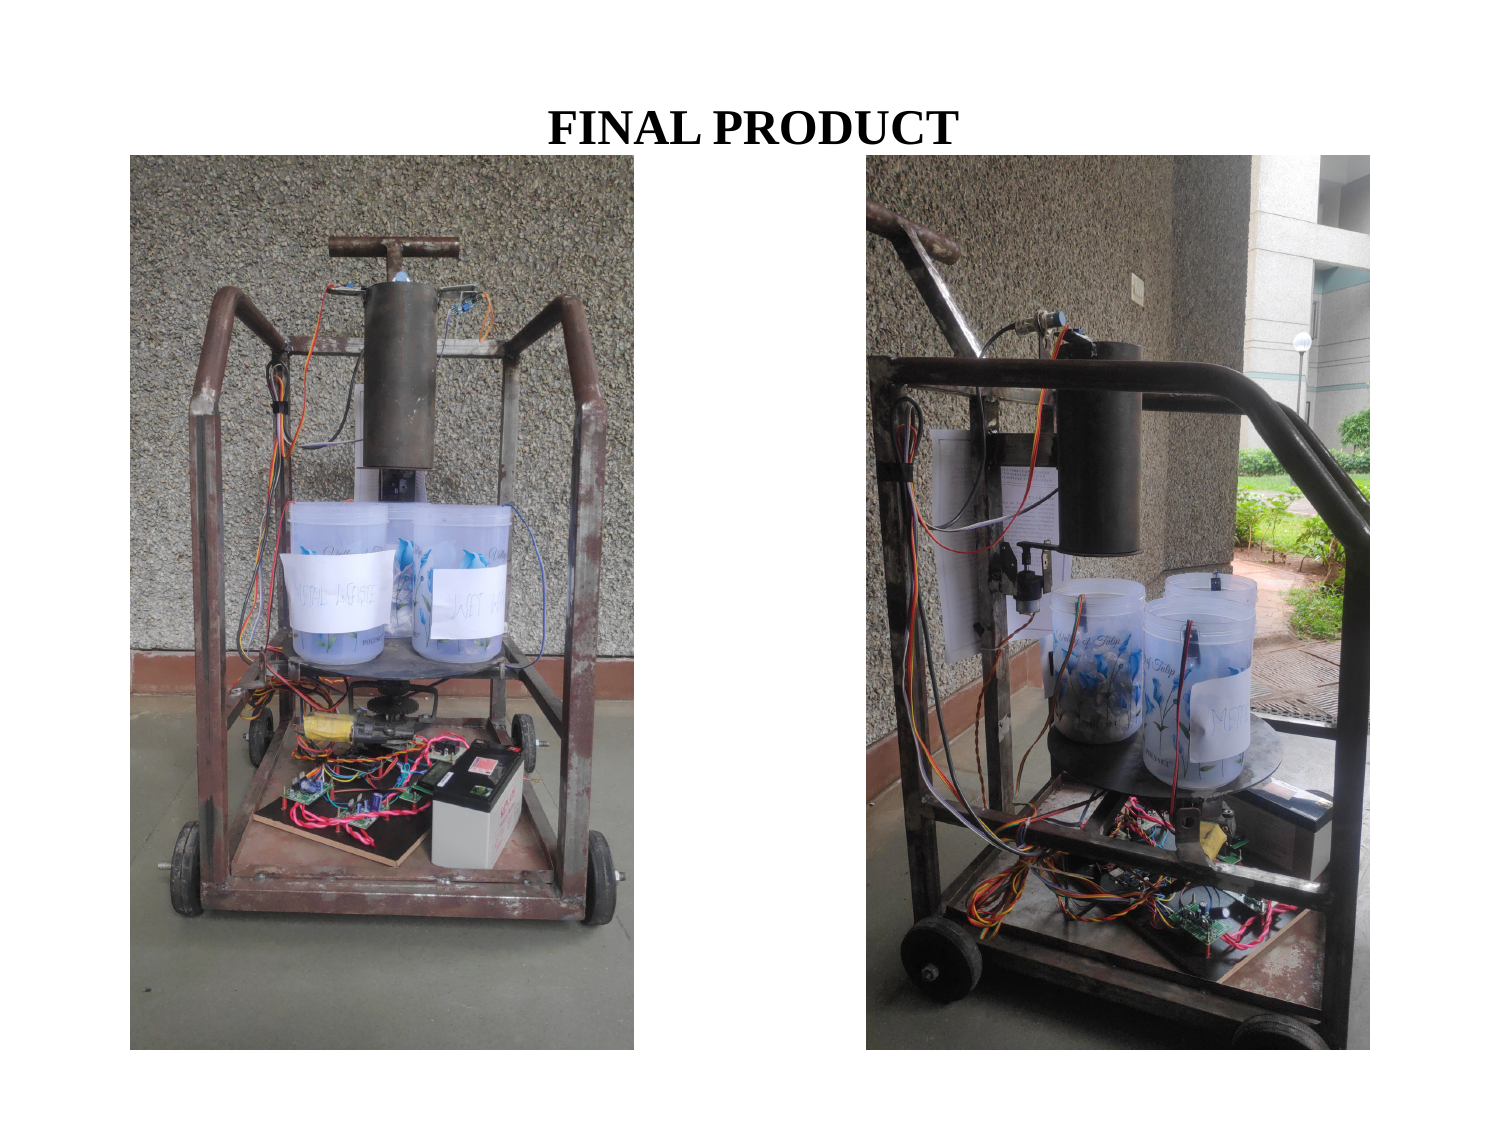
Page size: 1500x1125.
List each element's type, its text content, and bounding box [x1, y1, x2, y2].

title FINAL PRODUCT [545, 92, 975, 283]
picture [129, 154, 634, 1051]
picture [866, 154, 1370, 1051]
